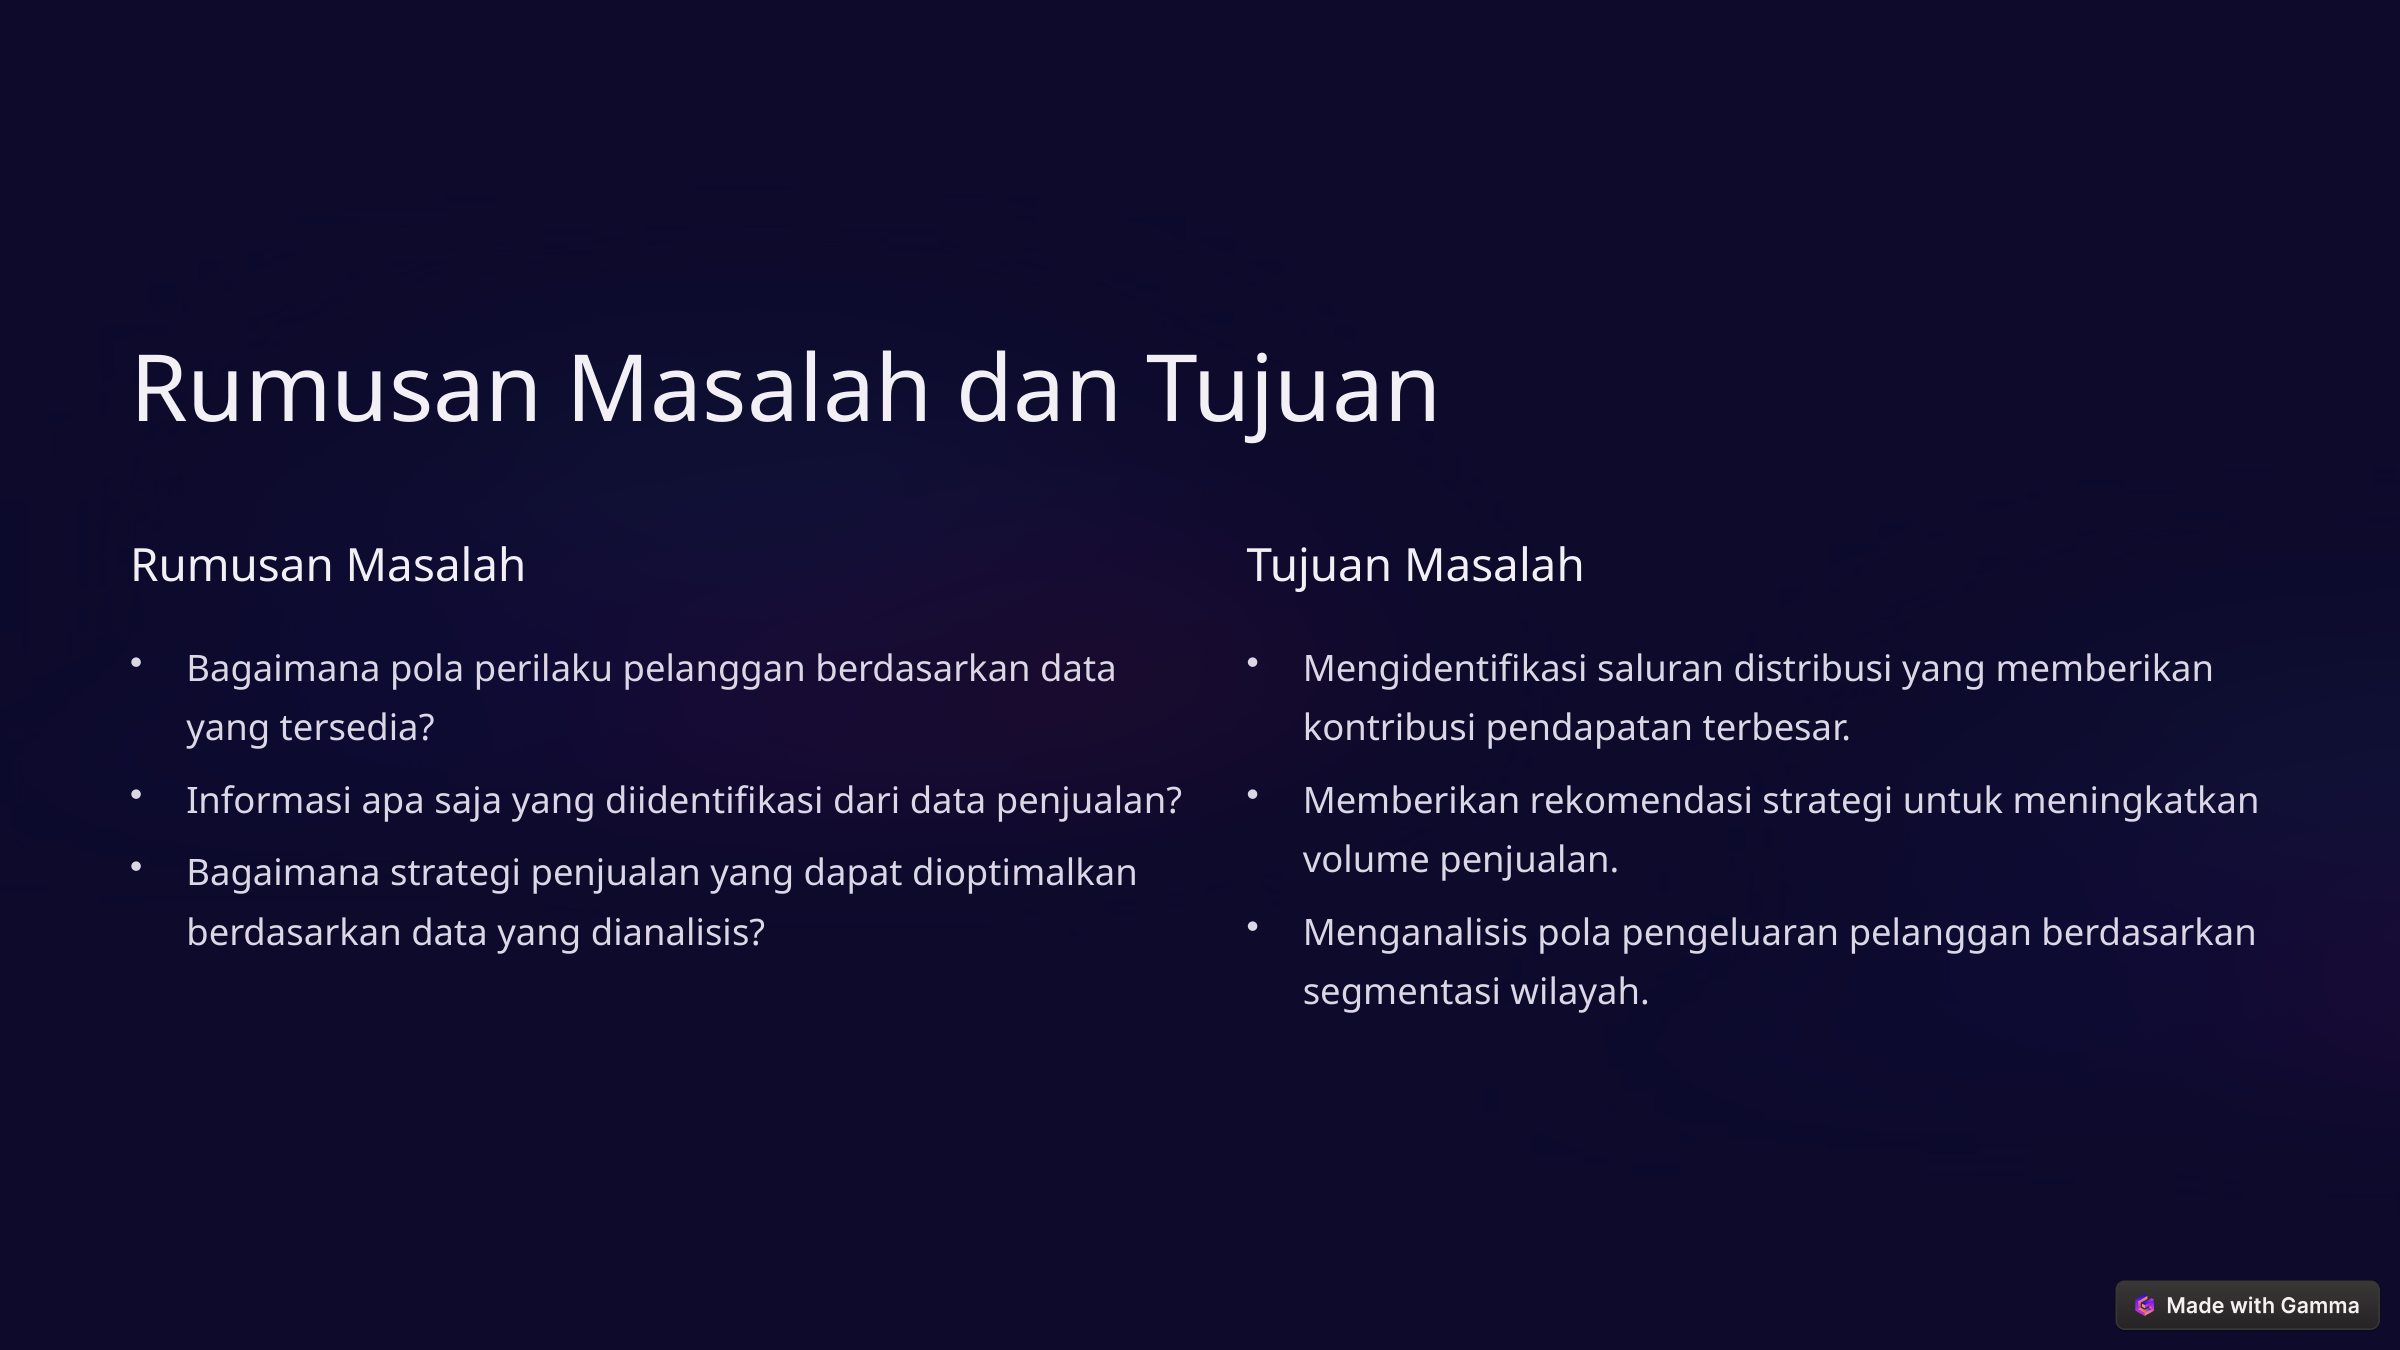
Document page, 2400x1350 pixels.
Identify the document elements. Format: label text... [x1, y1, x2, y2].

text_box Bagaimana strategi penjualan yang dapat dioptimalkan berdasarkan data yang dianalisis? [130, 833, 1155, 953]
text_box Tujuan Masalah [1246, 533, 1712, 592]
text_box Bagaimana pola perilaku pelanggan berdasarkan data yang tersedia? [130, 629, 1155, 749]
text_box Menganalisis pola pengeluaran pelanggan berdasarkan segmentasi wilayah. [1246, 893, 2271, 1013]
text_box Informasi apa saja yang diidentifikasi dari data penjualan? [130, 761, 1155, 821]
text_box Memberikan rekomendasi strategi untuk meningkatkan volume penjualan. [1246, 761, 2271, 881]
text_box Mengidentifikasi saluran distribusi yang memberikan kontribusi pendapatan terbesar. [1246, 629, 2271, 749]
picture [2106, 1271, 2389, 1339]
text_box Rumusan Masalah [130, 533, 596, 592]
text_box Rumusan Masalah dan Tujuan [130, 324, 1546, 441]
